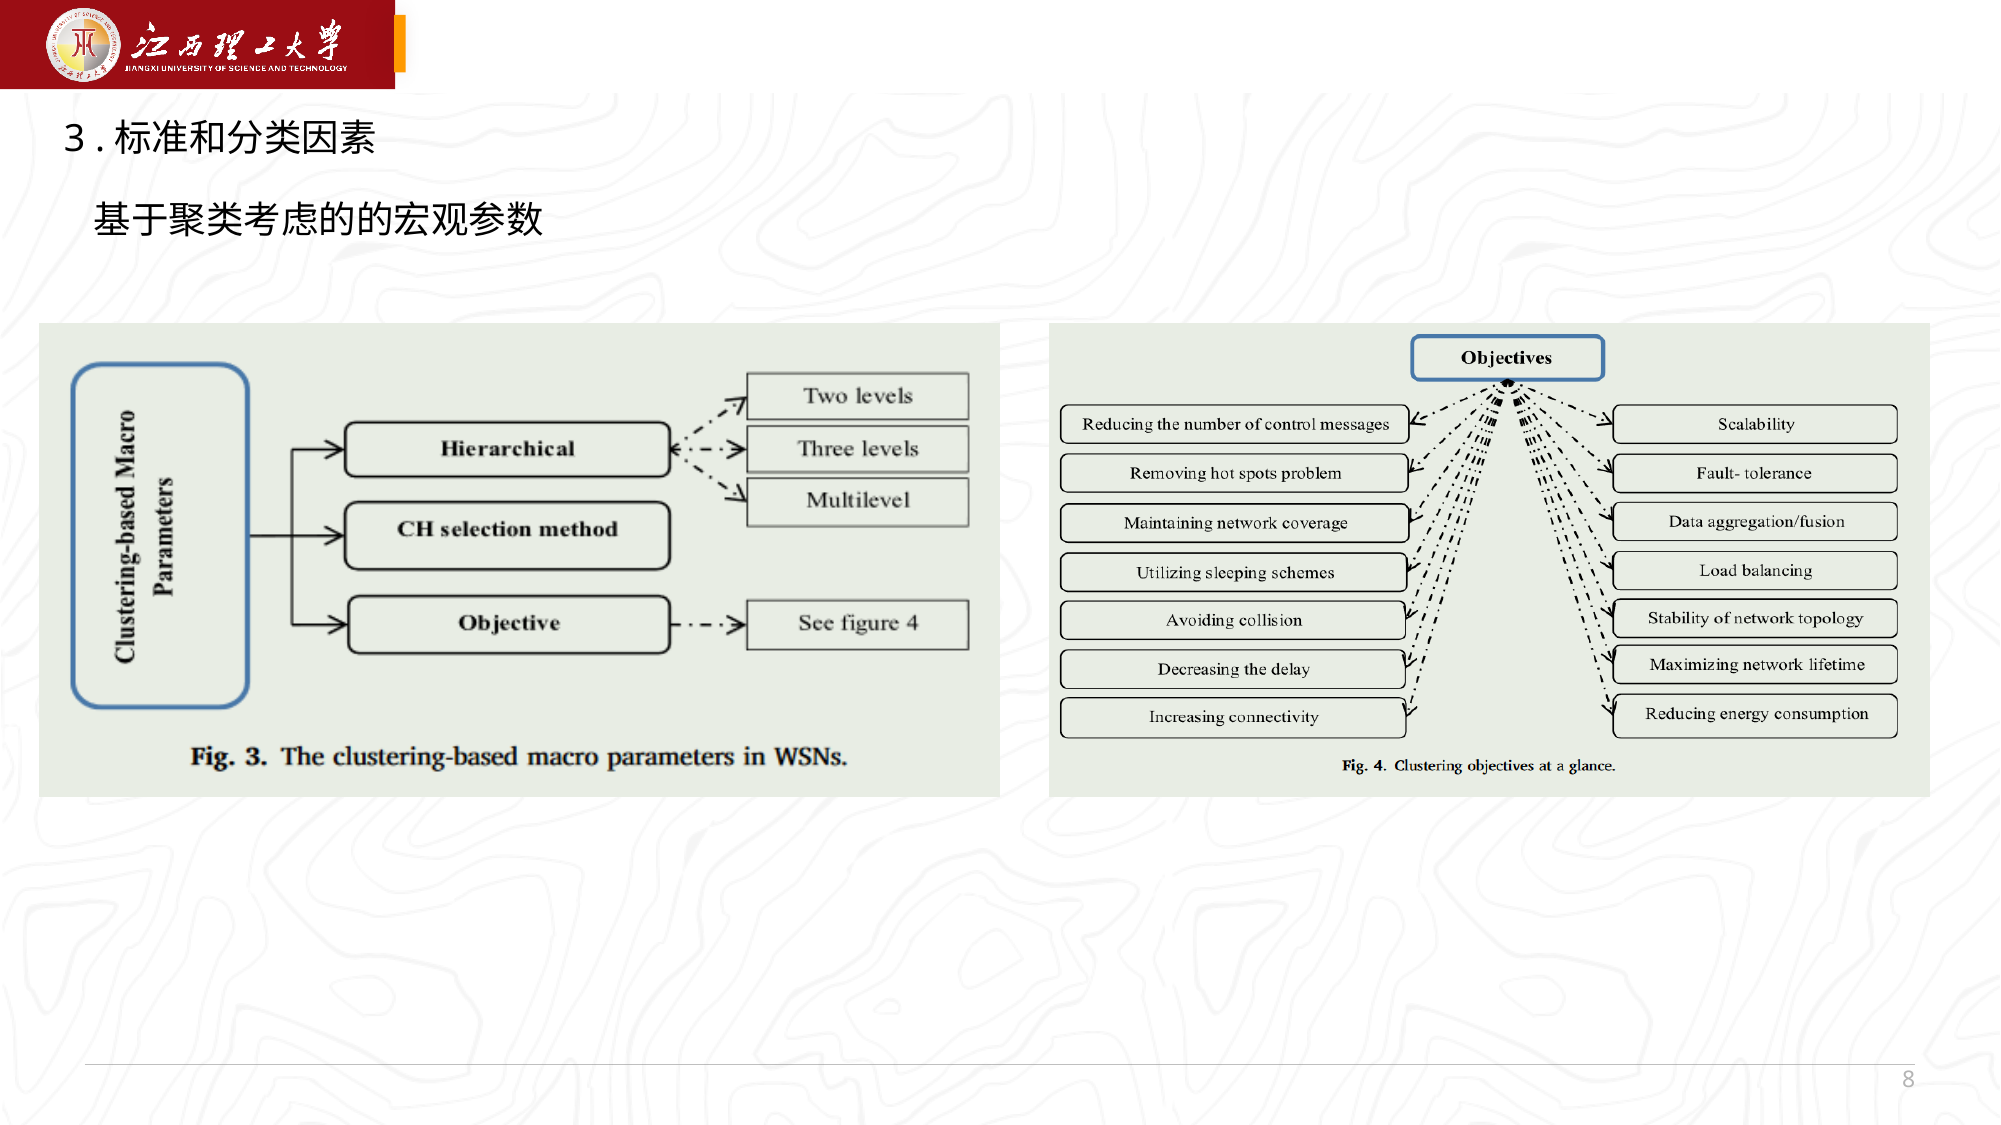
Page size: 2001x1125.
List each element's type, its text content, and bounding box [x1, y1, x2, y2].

slide_number 8 [1765, 1056, 1916, 1104]
picture [1049, 323, 1930, 797]
picture [46, 4, 355, 85]
text_box 基于聚类考虑的的宏观参数 [78, 188, 1079, 249]
picture [39, 323, 1000, 797]
text_box 3 .标准和分类因素 [39, 106, 1040, 166]
